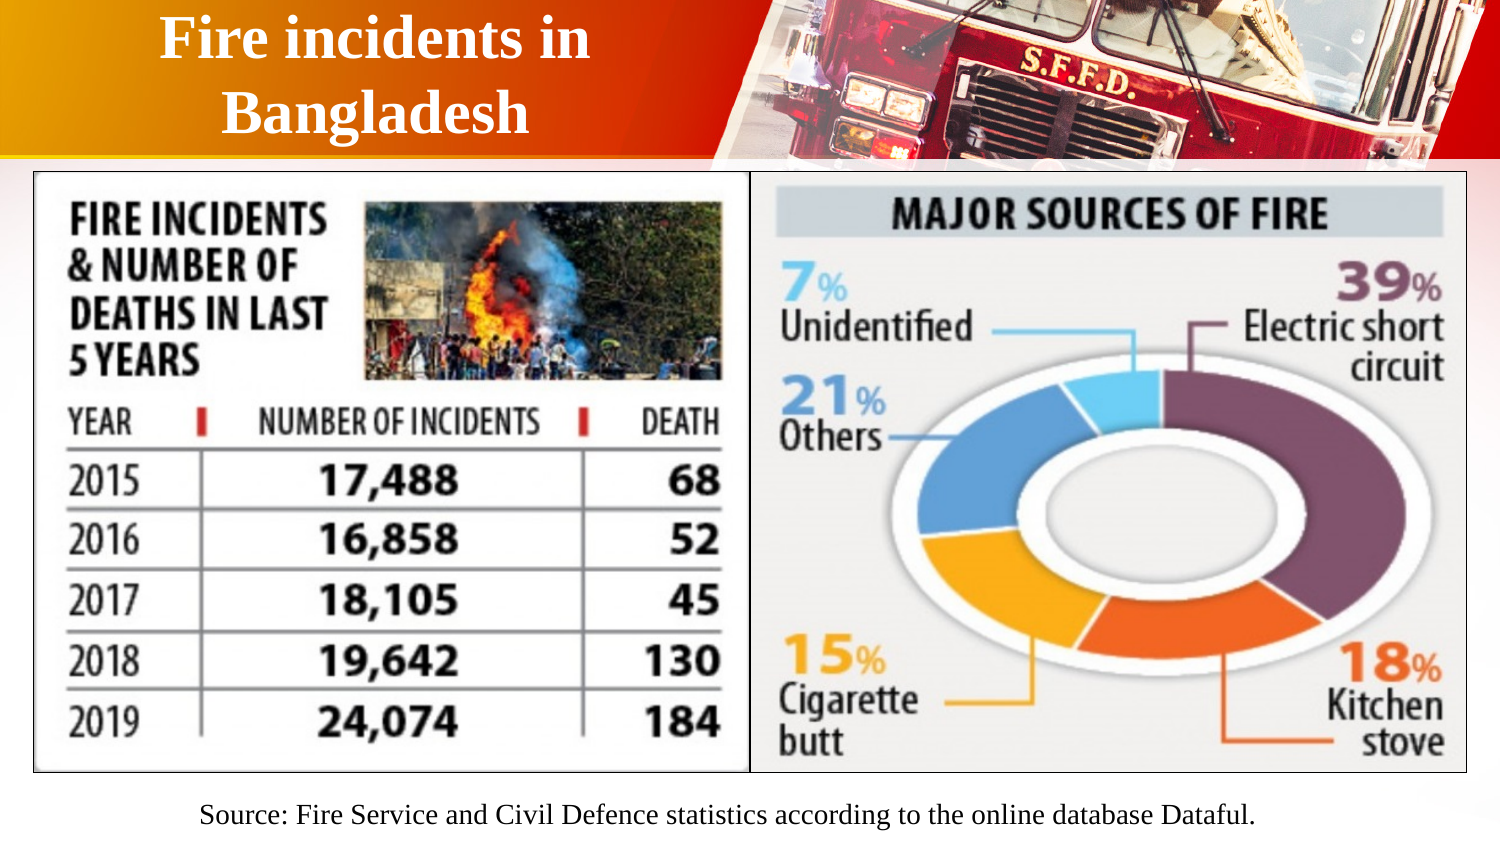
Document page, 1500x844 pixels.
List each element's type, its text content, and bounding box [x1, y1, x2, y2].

picture [0, 0, 1500, 844]
title Fire incidents in Bangladesh [23, 21, 729, 122]
text_box Source: Fire Service and Civil Defence statistics according to the online database Dataful. [176, 787, 1280, 838]
